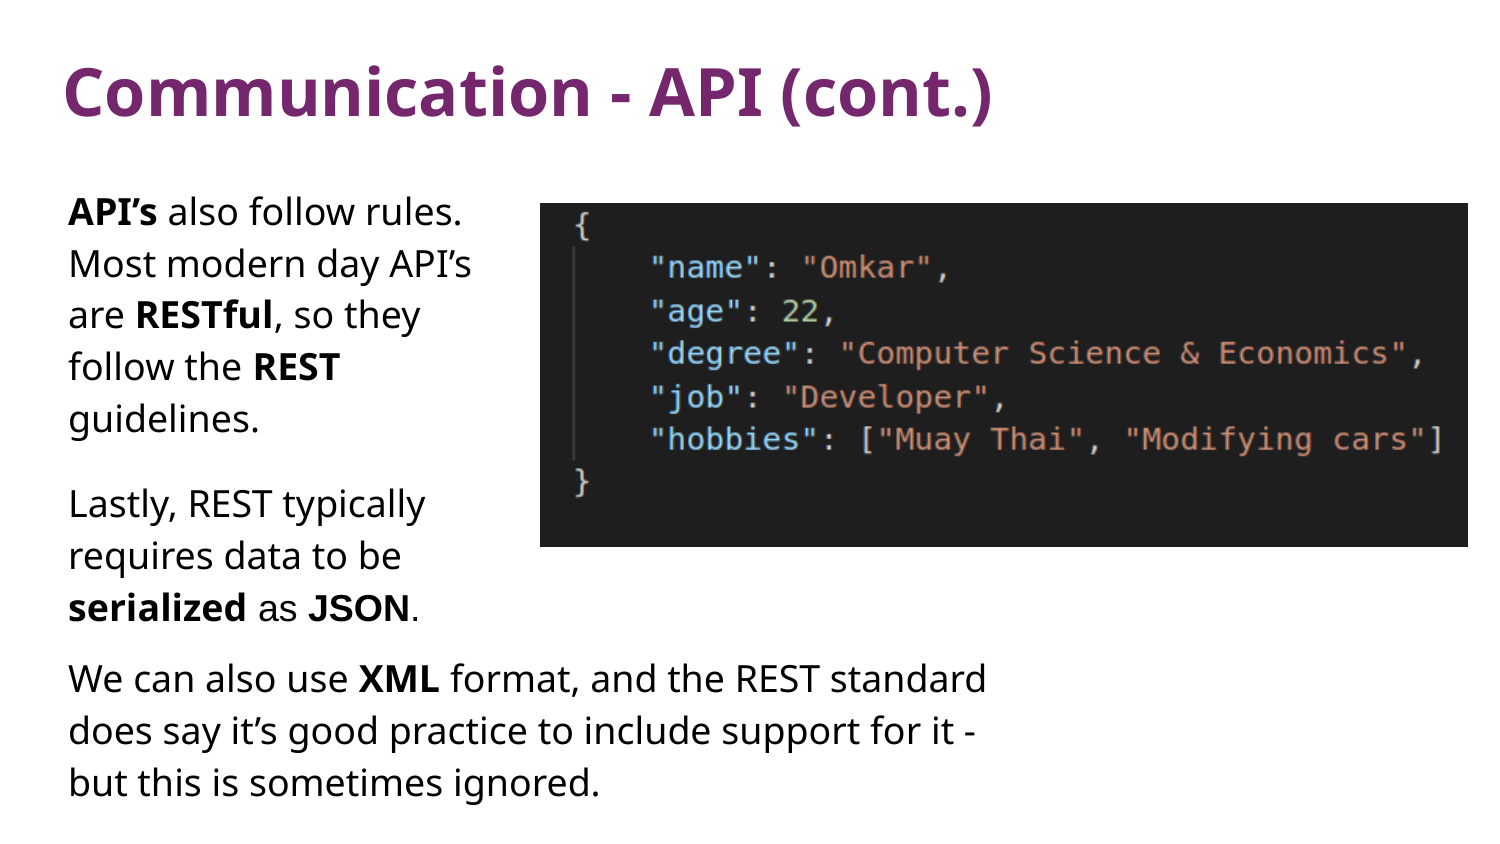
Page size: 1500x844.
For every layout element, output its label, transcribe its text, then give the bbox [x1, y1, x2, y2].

text_box We can also use XML format, and the REST standard does say it’s good practice to include support for it - but this is sometimes ignored. [53, 633, 1032, 829]
list API’s also follow rules. Most modern day API’s are RESTful, so they follow the REST guidelines. Lastly, REST typically requires data to be serialized as JSON. [53, 166, 547, 633]
picture [540, 203, 1468, 548]
text_box Communication - API (cont.) [47, 42, 1446, 117]
